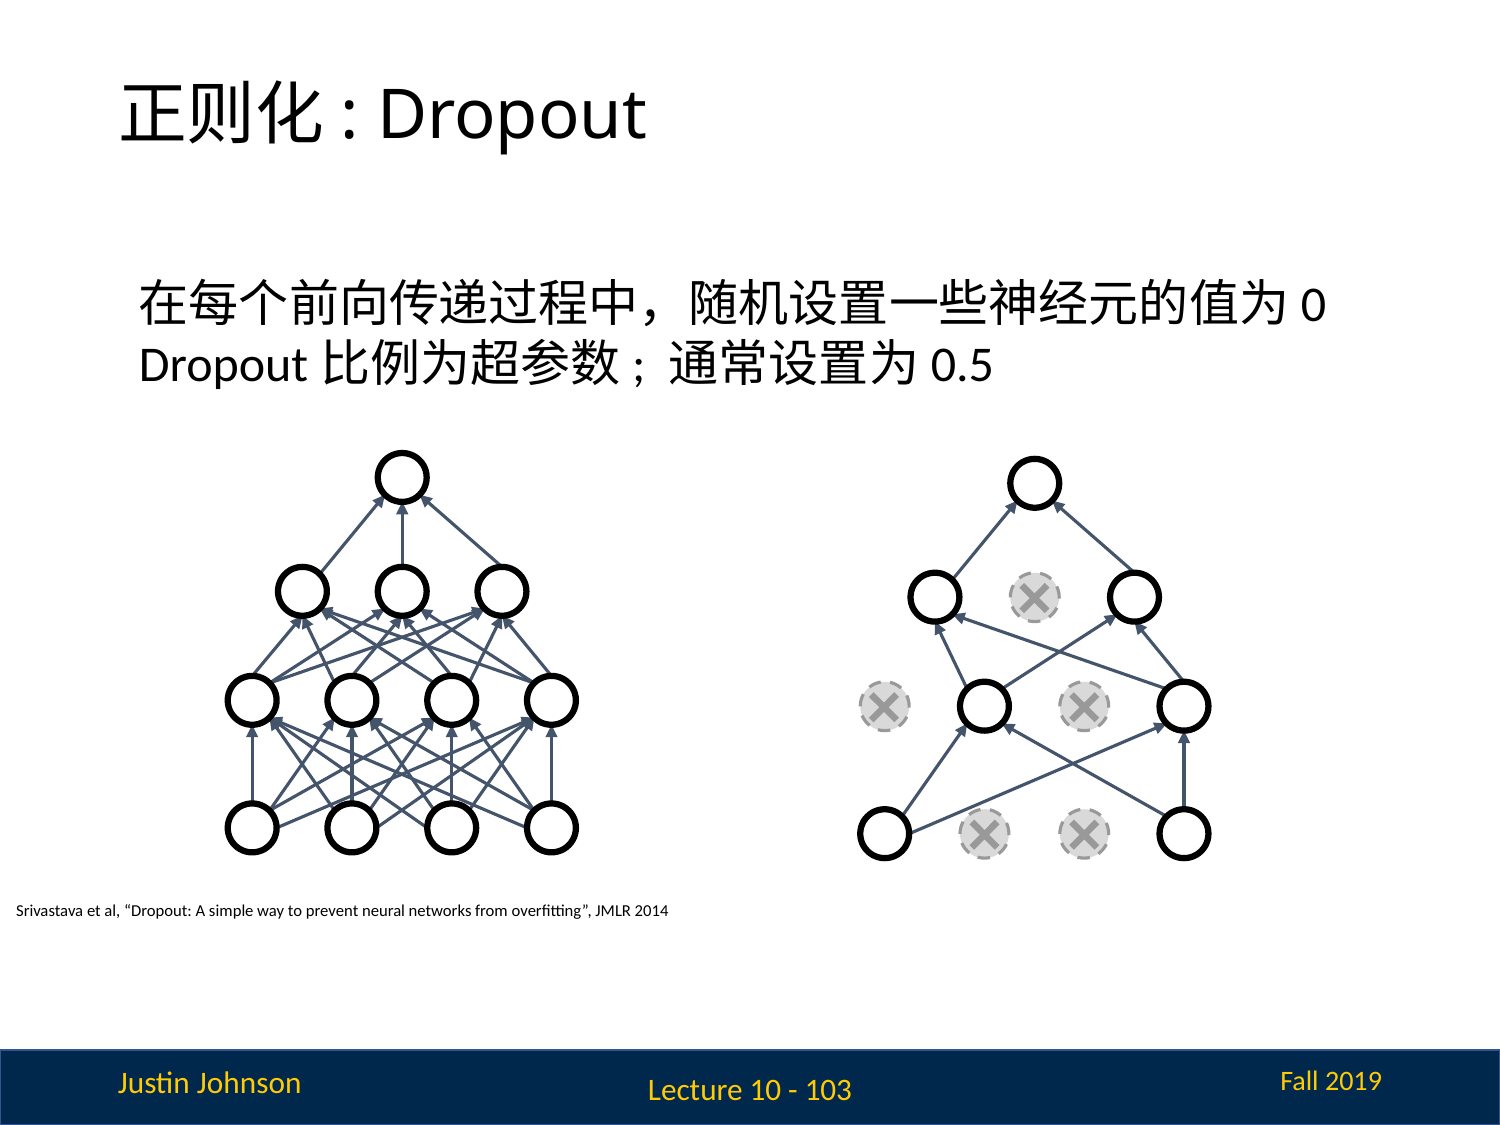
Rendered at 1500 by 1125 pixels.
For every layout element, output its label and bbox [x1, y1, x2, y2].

title [103, 59, 1397, 173]
slide_number [547, 1057, 953, 1118]
text_box [123, 256, 1376, 411]
text_box [227, 453, 576, 853]
text_box [858, 458, 1209, 861]
text_box [1, 884, 800, 920]
